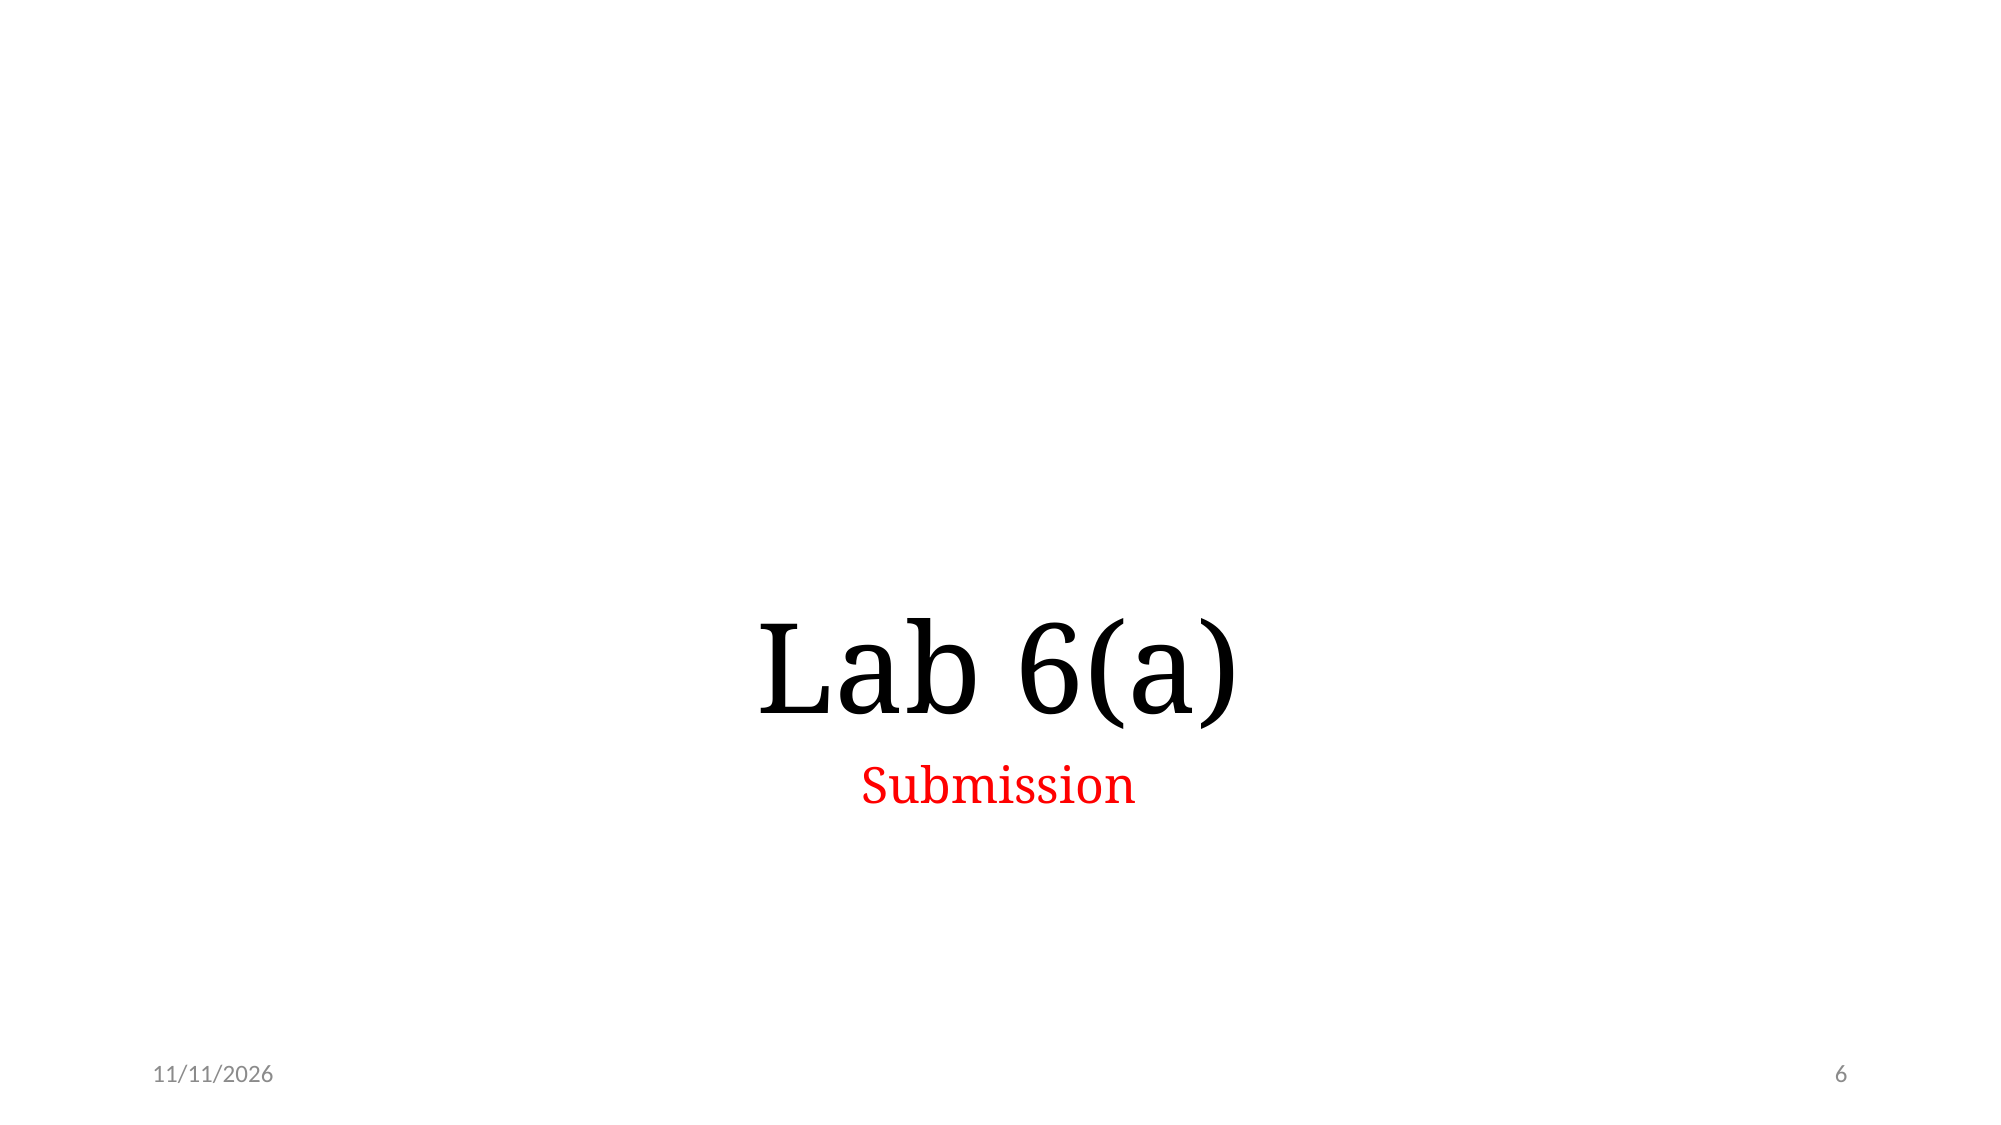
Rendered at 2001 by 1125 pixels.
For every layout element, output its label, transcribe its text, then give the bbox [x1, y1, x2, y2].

slide_number 6 [1412, 1042, 1863, 1103]
list Submission [136, 752, 1862, 999]
title Lab 6(a) [136, 280, 1862, 749]
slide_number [137, 1042, 588, 1103]
